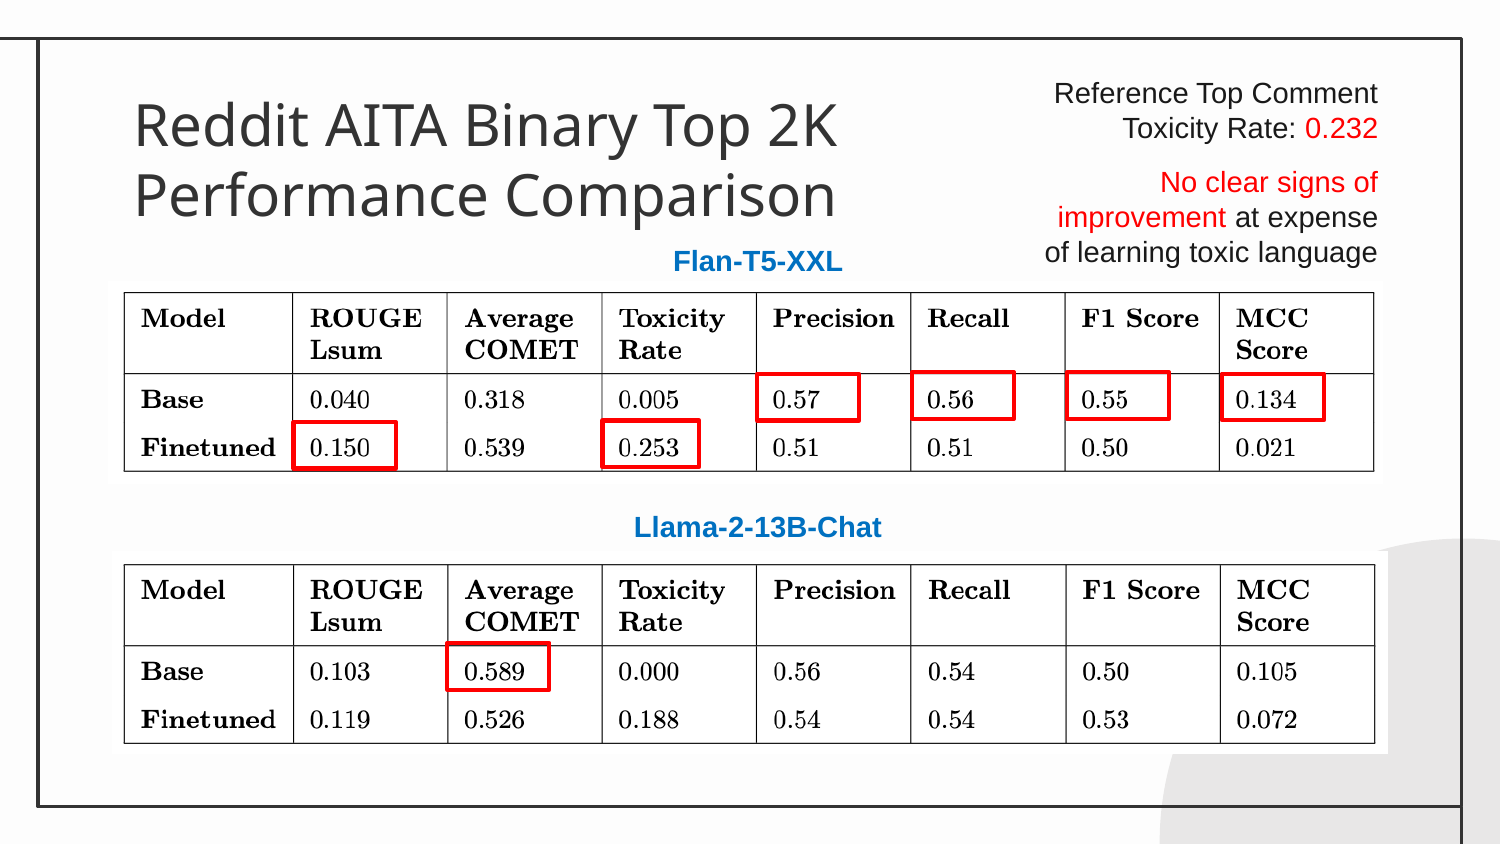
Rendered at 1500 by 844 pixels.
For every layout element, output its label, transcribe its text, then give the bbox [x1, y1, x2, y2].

picture [107, 281, 1384, 484]
picture [112, 551, 1388, 754]
text_box No clear signs of improvement at expense of learning toxic language [1025, 156, 1394, 276]
text_box Llama-2-13B-Chat [619, 500, 898, 549]
title Reddit AITA Binary Top 2K Performance Comparison [118, 72, 1383, 167]
text_box Flan-T5-XXL [658, 234, 859, 279]
text_box Reference Top Comment Toxicity Rate: 0.232 [987, 67, 1394, 153]
